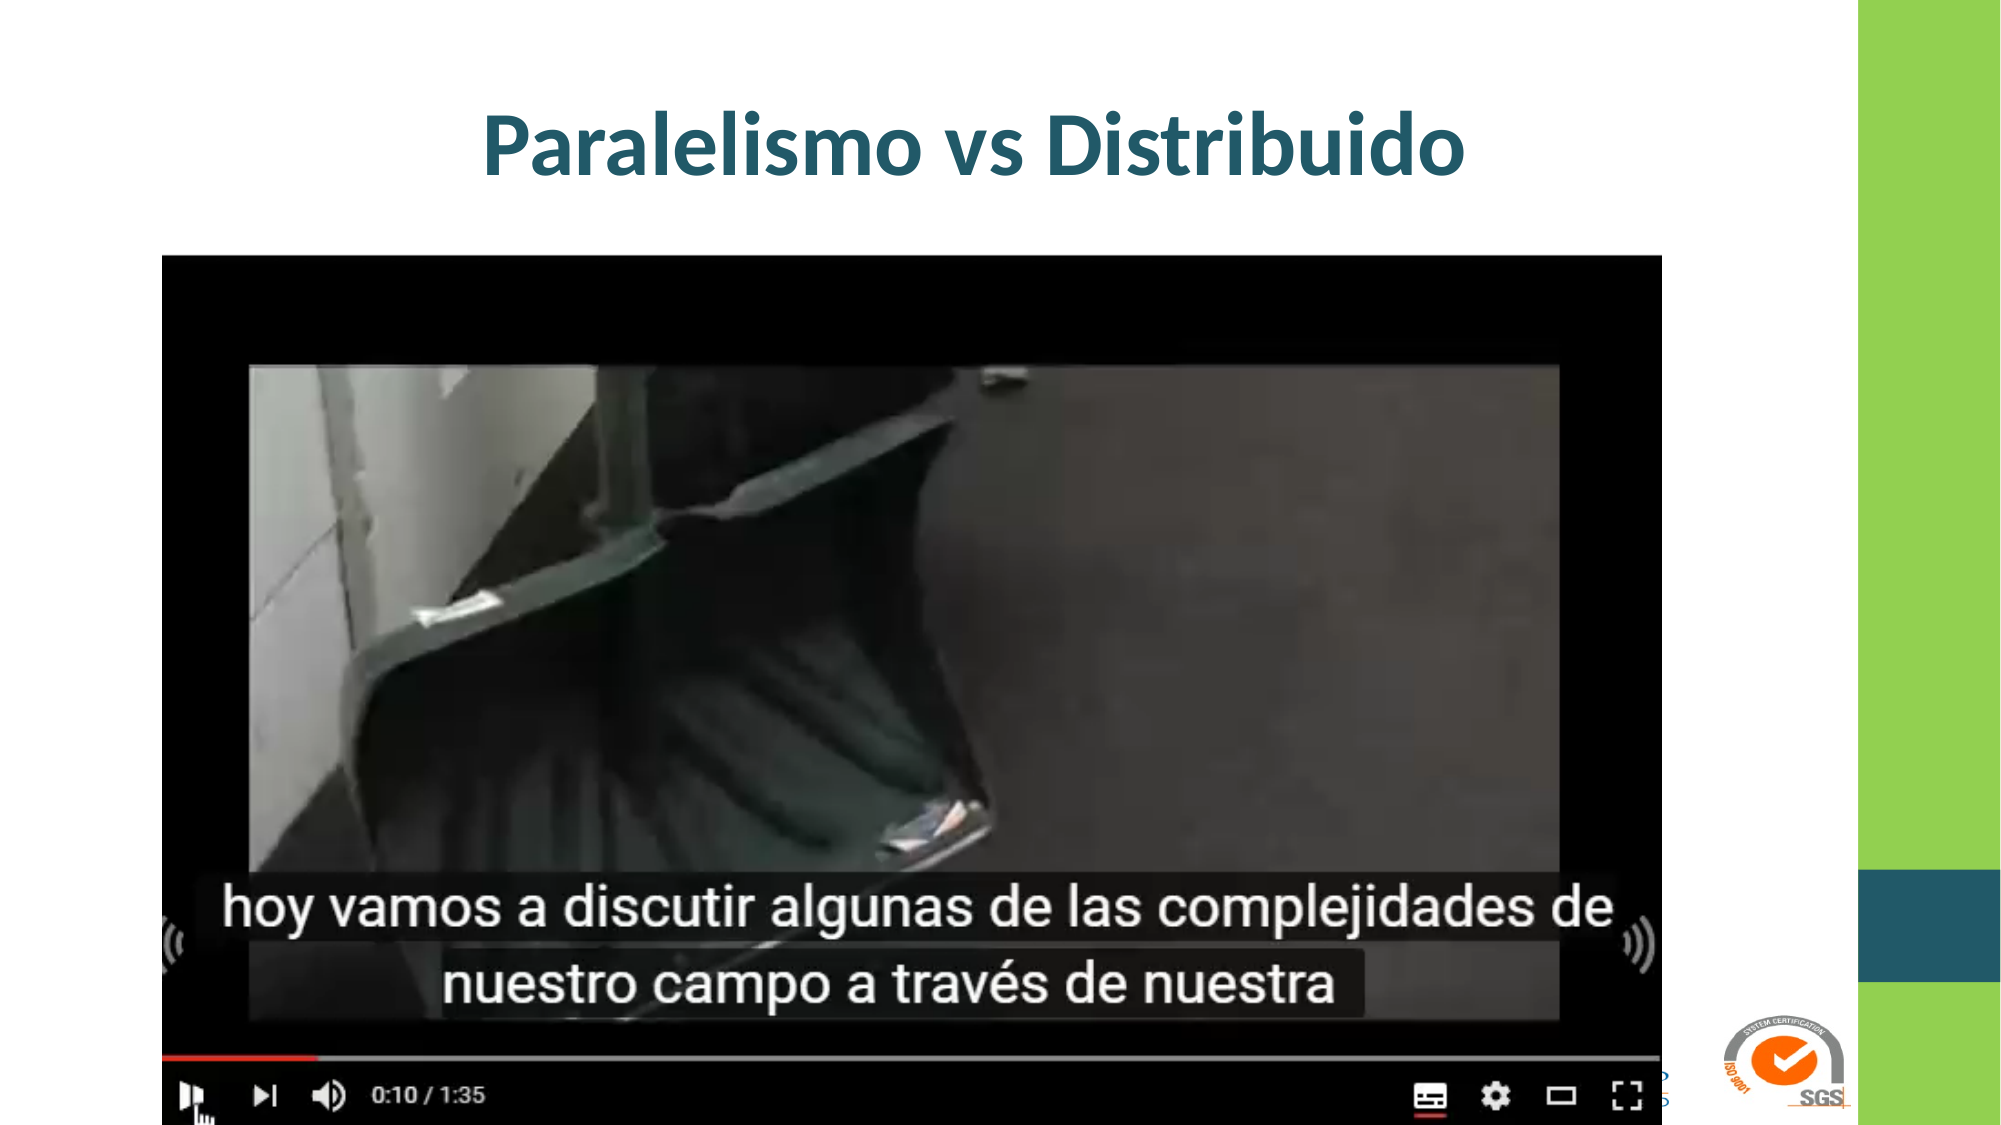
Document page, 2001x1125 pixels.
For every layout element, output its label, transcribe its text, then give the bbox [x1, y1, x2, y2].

title Paralelismo vs Distribuido [99, 45, 1851, 233]
picture [1663, 1015, 1671, 1109]
picture [1724, 1015, 1851, 1109]
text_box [161, 253, 1663, 1125]
